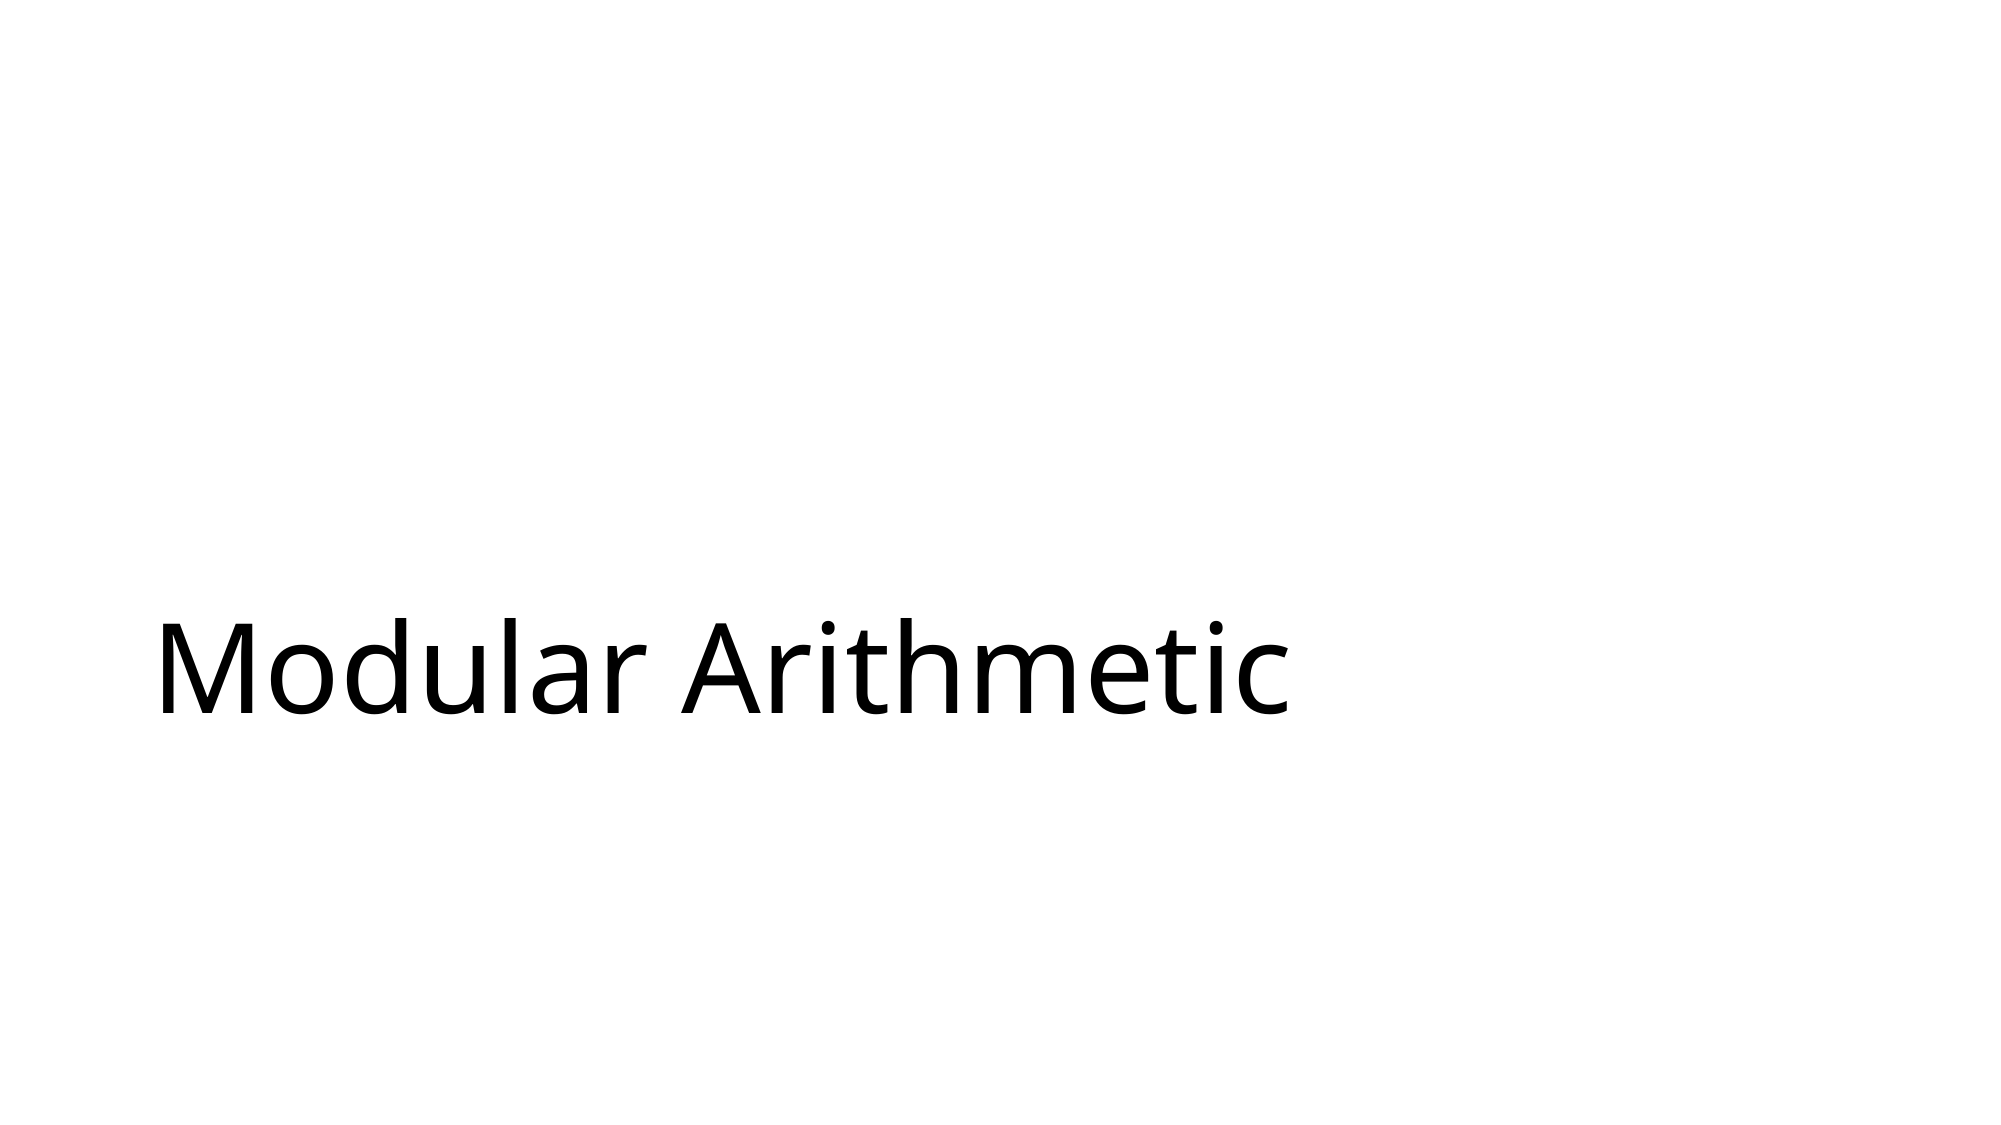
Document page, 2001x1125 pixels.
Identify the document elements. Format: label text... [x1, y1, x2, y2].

title Modular Arithmetic [136, 280, 1862, 749]
